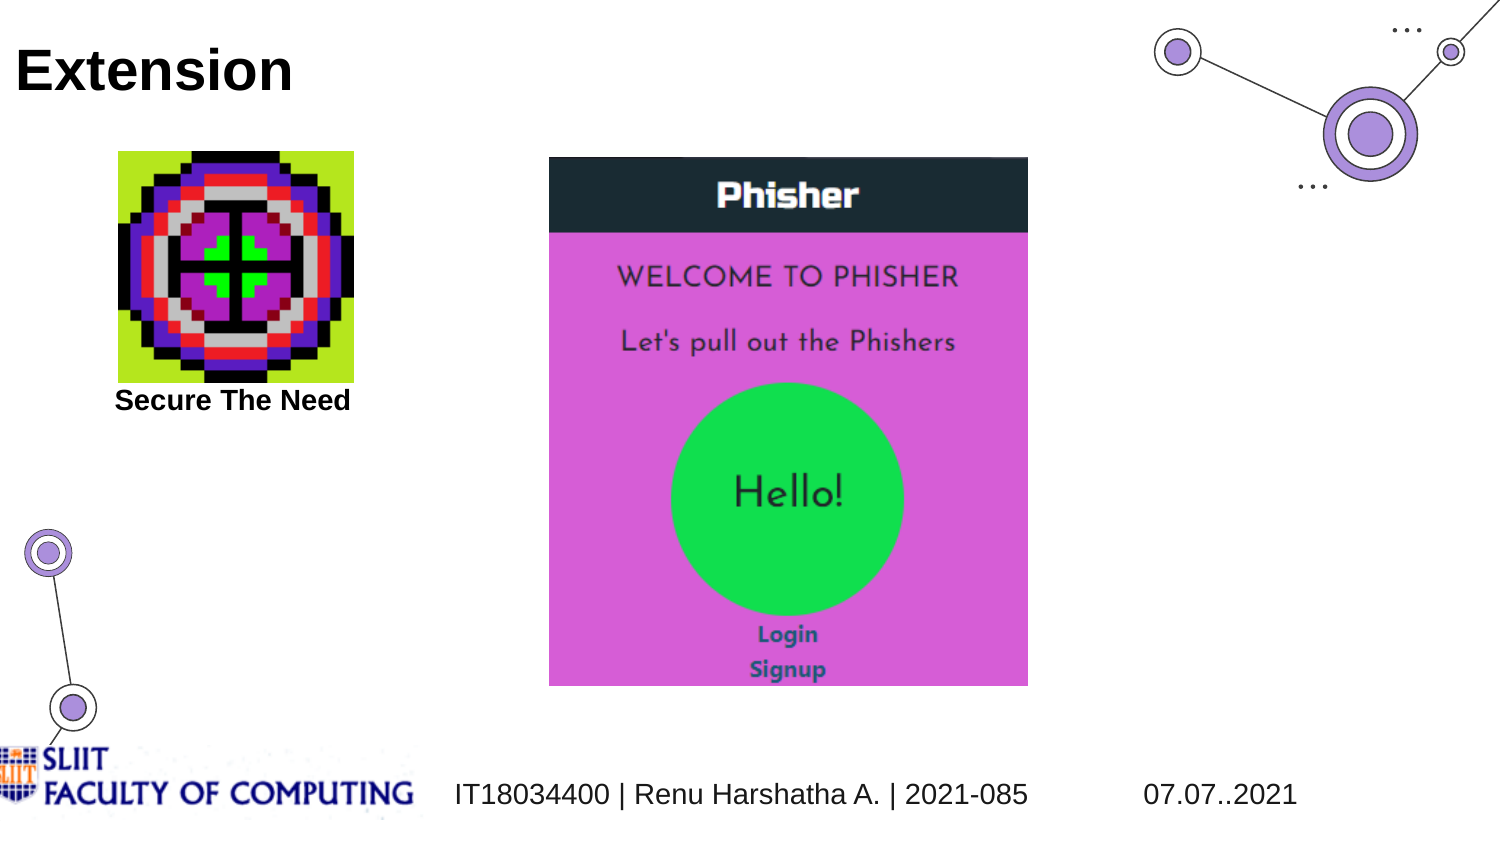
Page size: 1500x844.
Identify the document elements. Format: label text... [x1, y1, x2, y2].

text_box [99, 151, 391, 425]
picture [549, 157, 1028, 686]
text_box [0, 745, 1485, 821]
text_box Extension [0, 24, 1033, 110]
